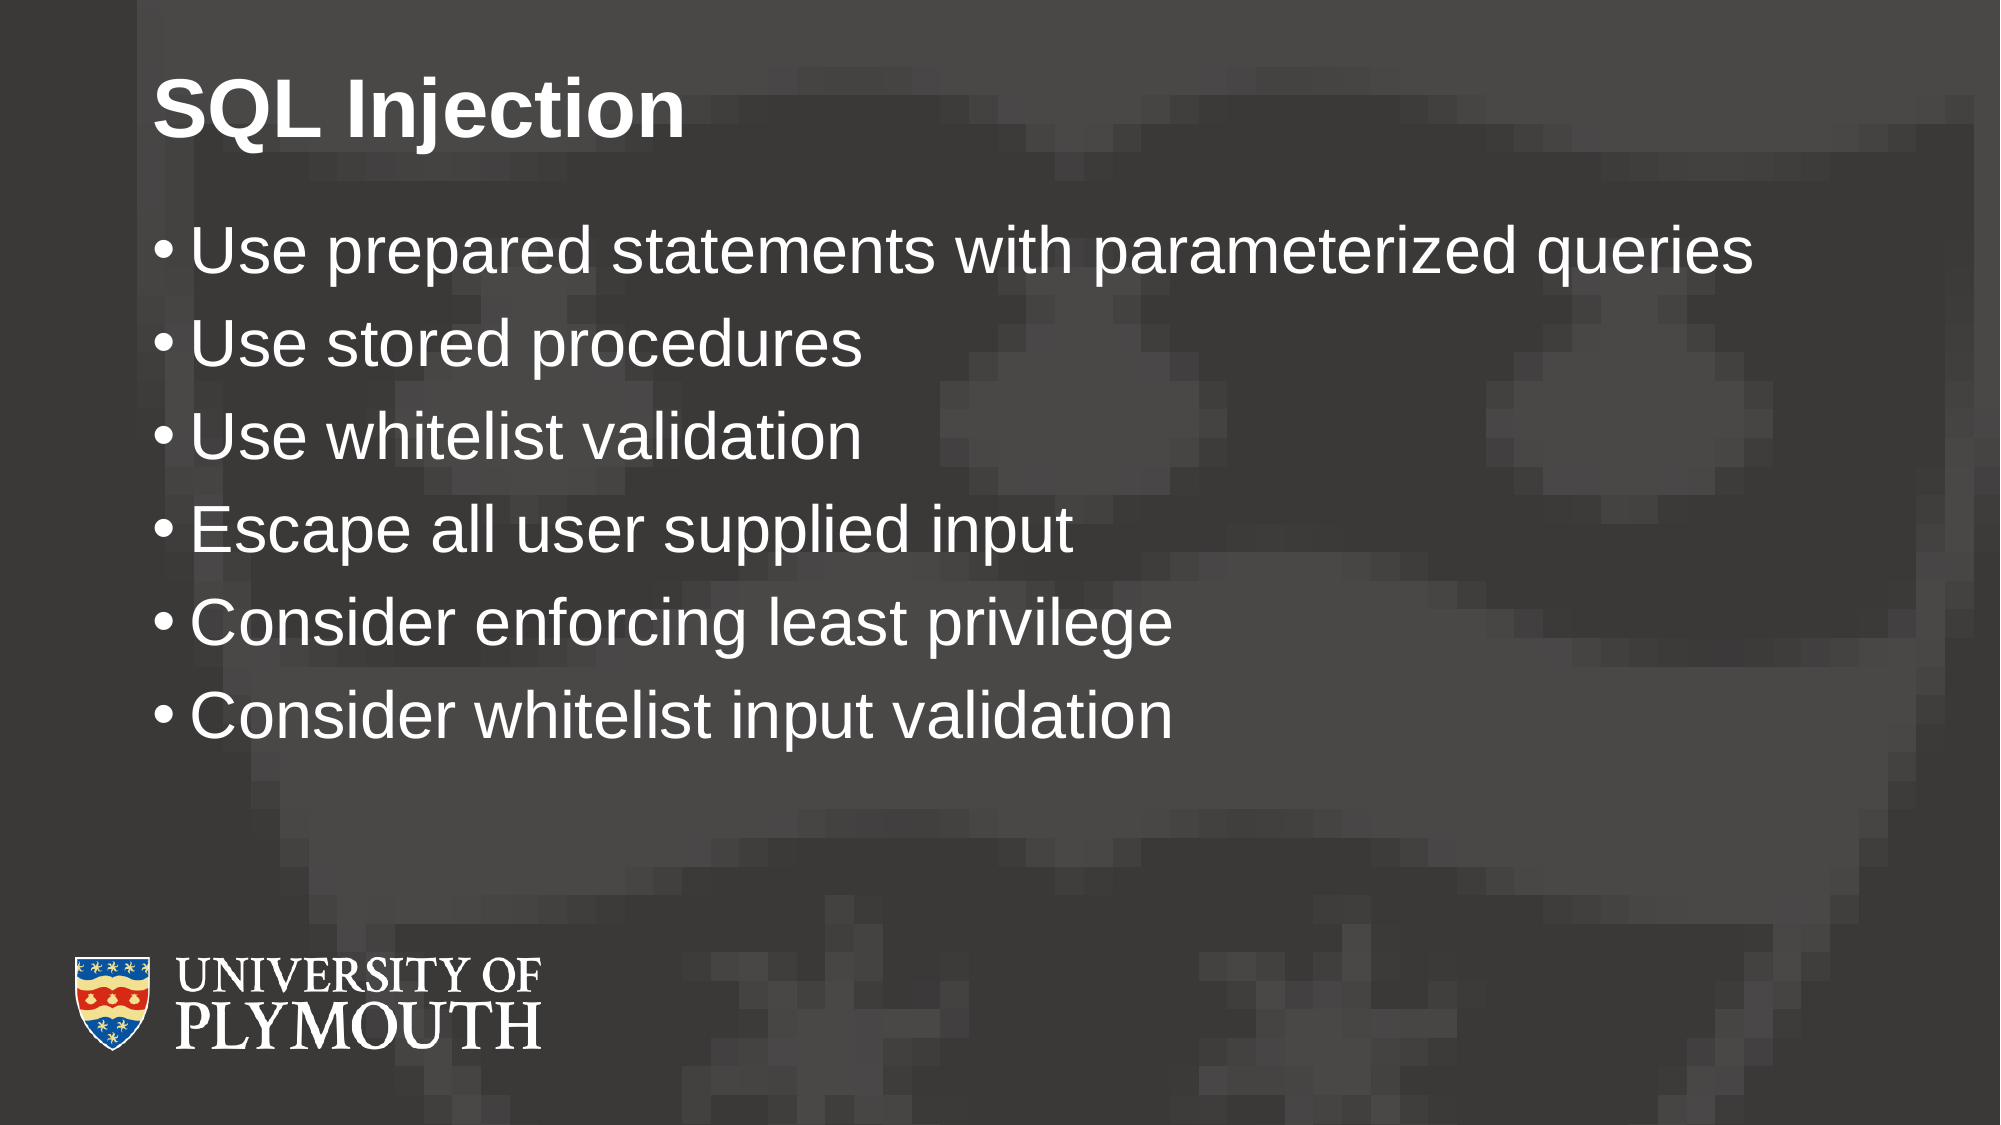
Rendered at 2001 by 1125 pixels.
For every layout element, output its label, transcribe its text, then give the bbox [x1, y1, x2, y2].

title SQL Injection [137, 19, 1863, 202]
list Use prepared statements with parameterized queries Use stored procedures Use whitelist validation Escape all user supplied input Consider enforcing least privilege Consider whitelist input validation [137, 208, 1863, 923]
picture [75, 957, 541, 1053]
